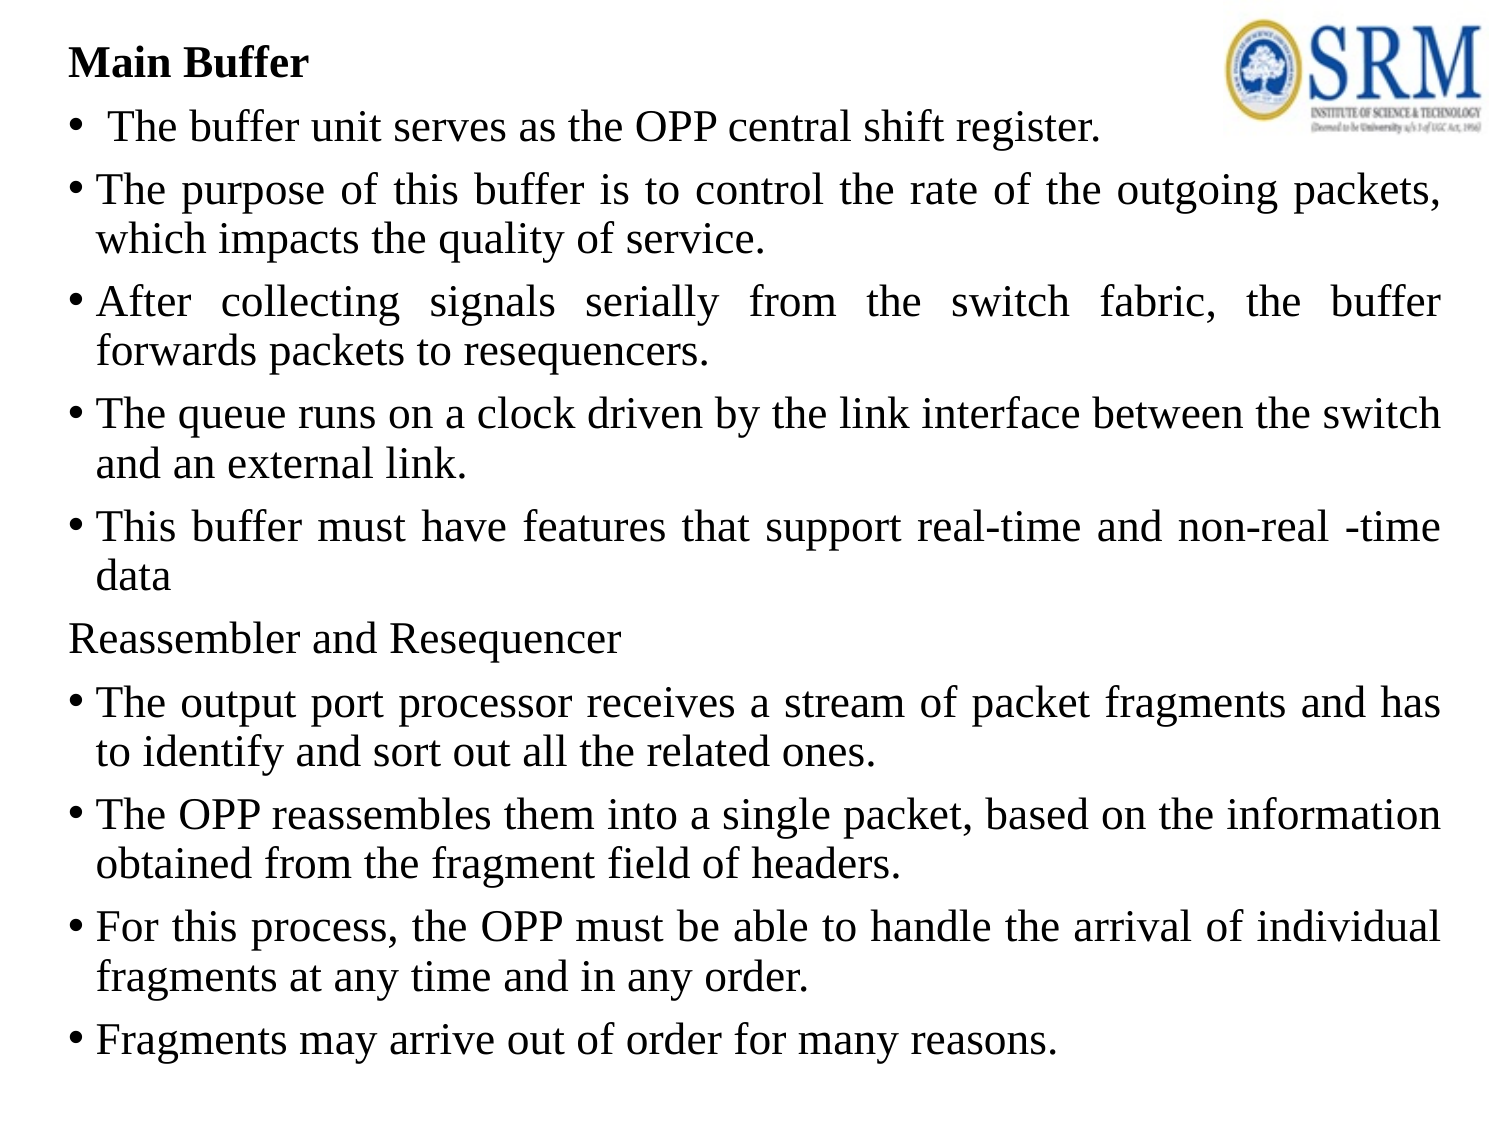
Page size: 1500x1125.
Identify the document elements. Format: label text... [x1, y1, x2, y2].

list Main Buffer The buffer unit serves as the OPP central shift register. The purpose of this buffer is to control the rate of the outgoing packets, which impacts the quality of service. After collecting signals serially from the switch fabric, the buffer forwards packets to resequencers. The queue runs on a clock driven by the link interface between the switch and an external link. This buffer must have features that support real-time and non-real -time data Reassembler and Resequencer The output port processor receives a stream of packet fragments and has to identify and sort out all the related ones. The OPP reassembles them into a single packet, based on the information obtained from the fragment field of headers. For this process, the OPP must be able to handle the arrival of individual fragments at any time and in any order. Fragments may arrive out of order for many reasons. [53, 30, 1459, 1083]
picture [1223, 0, 1489, 149]
